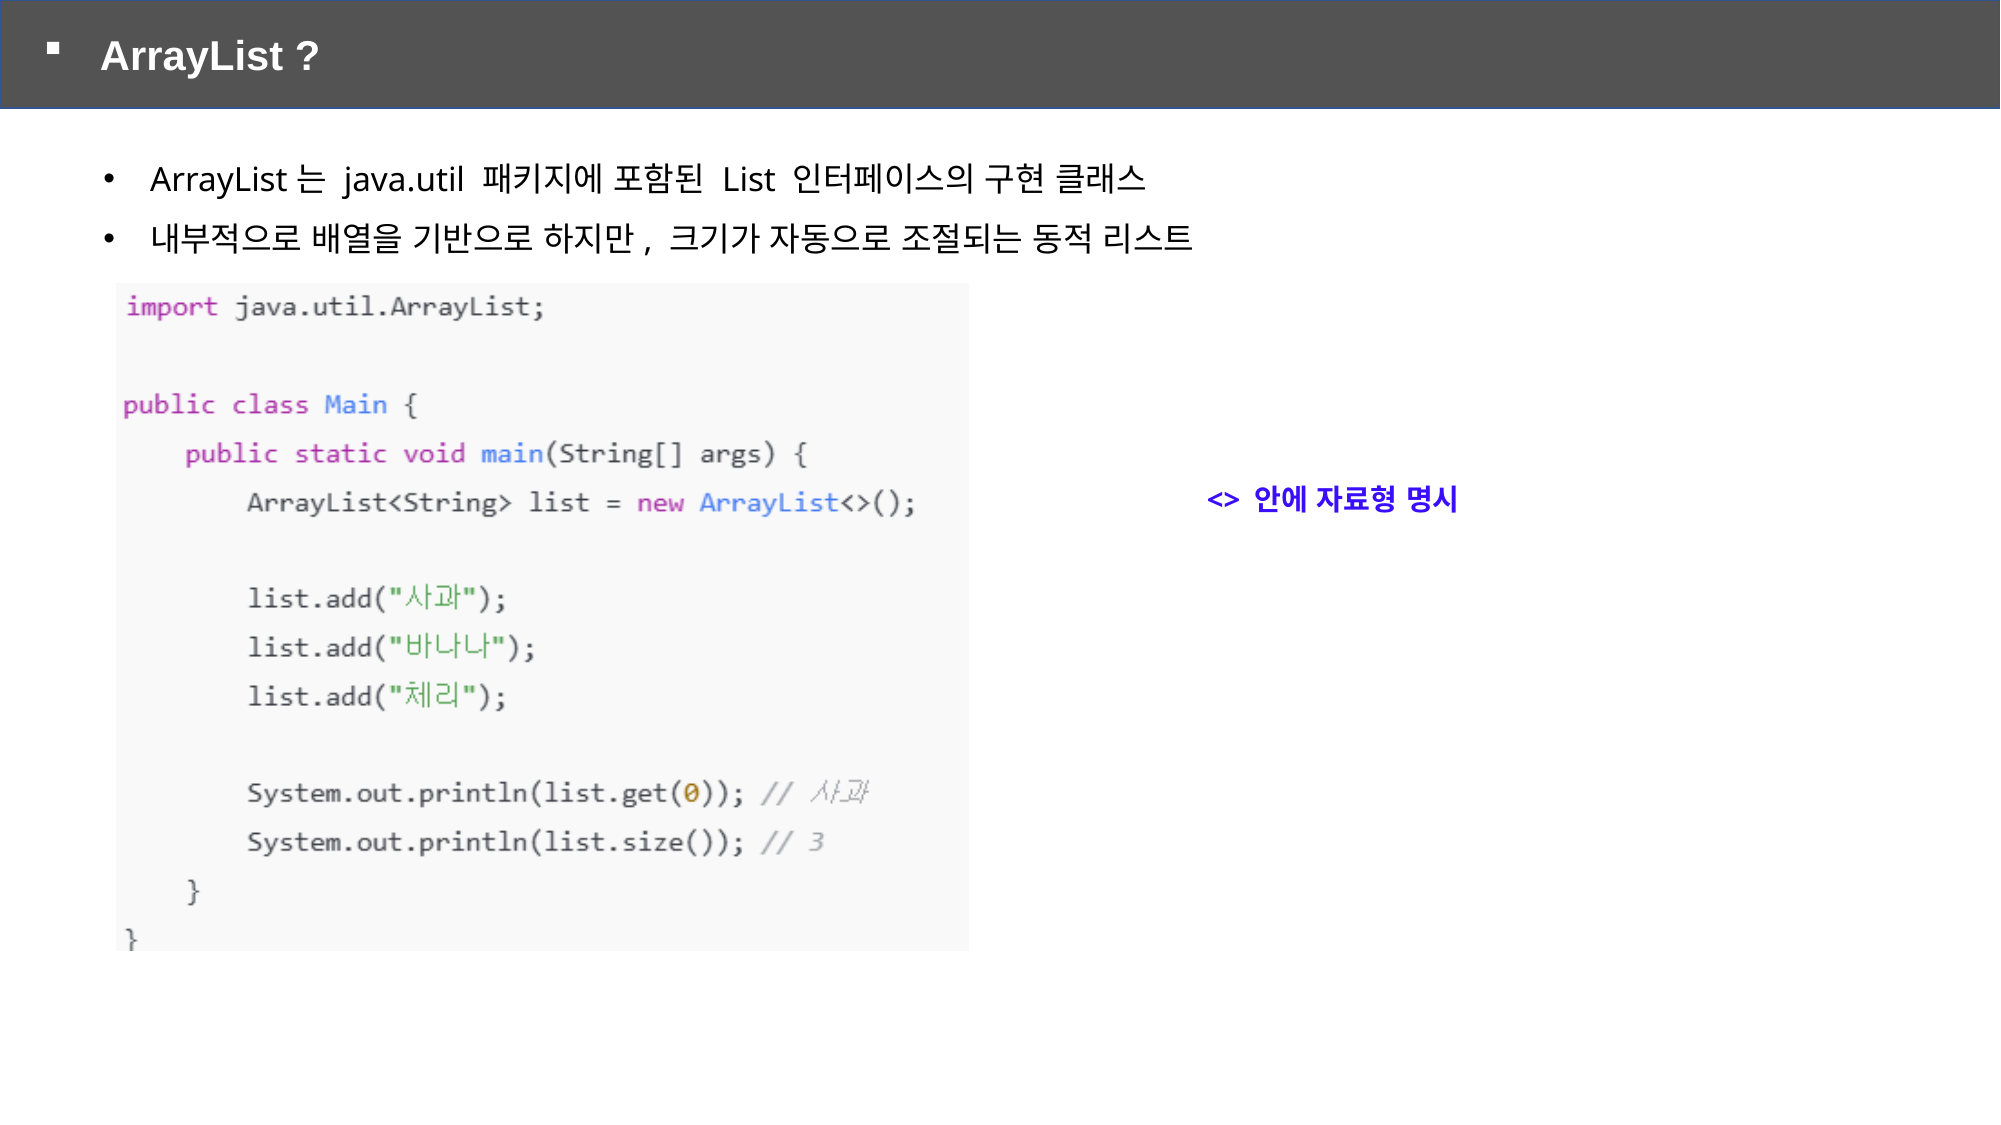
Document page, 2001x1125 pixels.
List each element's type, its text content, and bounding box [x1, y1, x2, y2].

text_box ArrayList ? [0, 0, 2000, 109]
text_box <> 안에 자료형 명시 [1192, 473, 1476, 524]
picture [116, 283, 969, 951]
text_box ArrayList는 java.util 패키지에 포함된 List 인터페이스의 구현 클래스 내부적으로 배열을 기반으로 하지만, 크기가 자동으로 조절되는 동적 리스트 [88, 131, 1210, 266]
